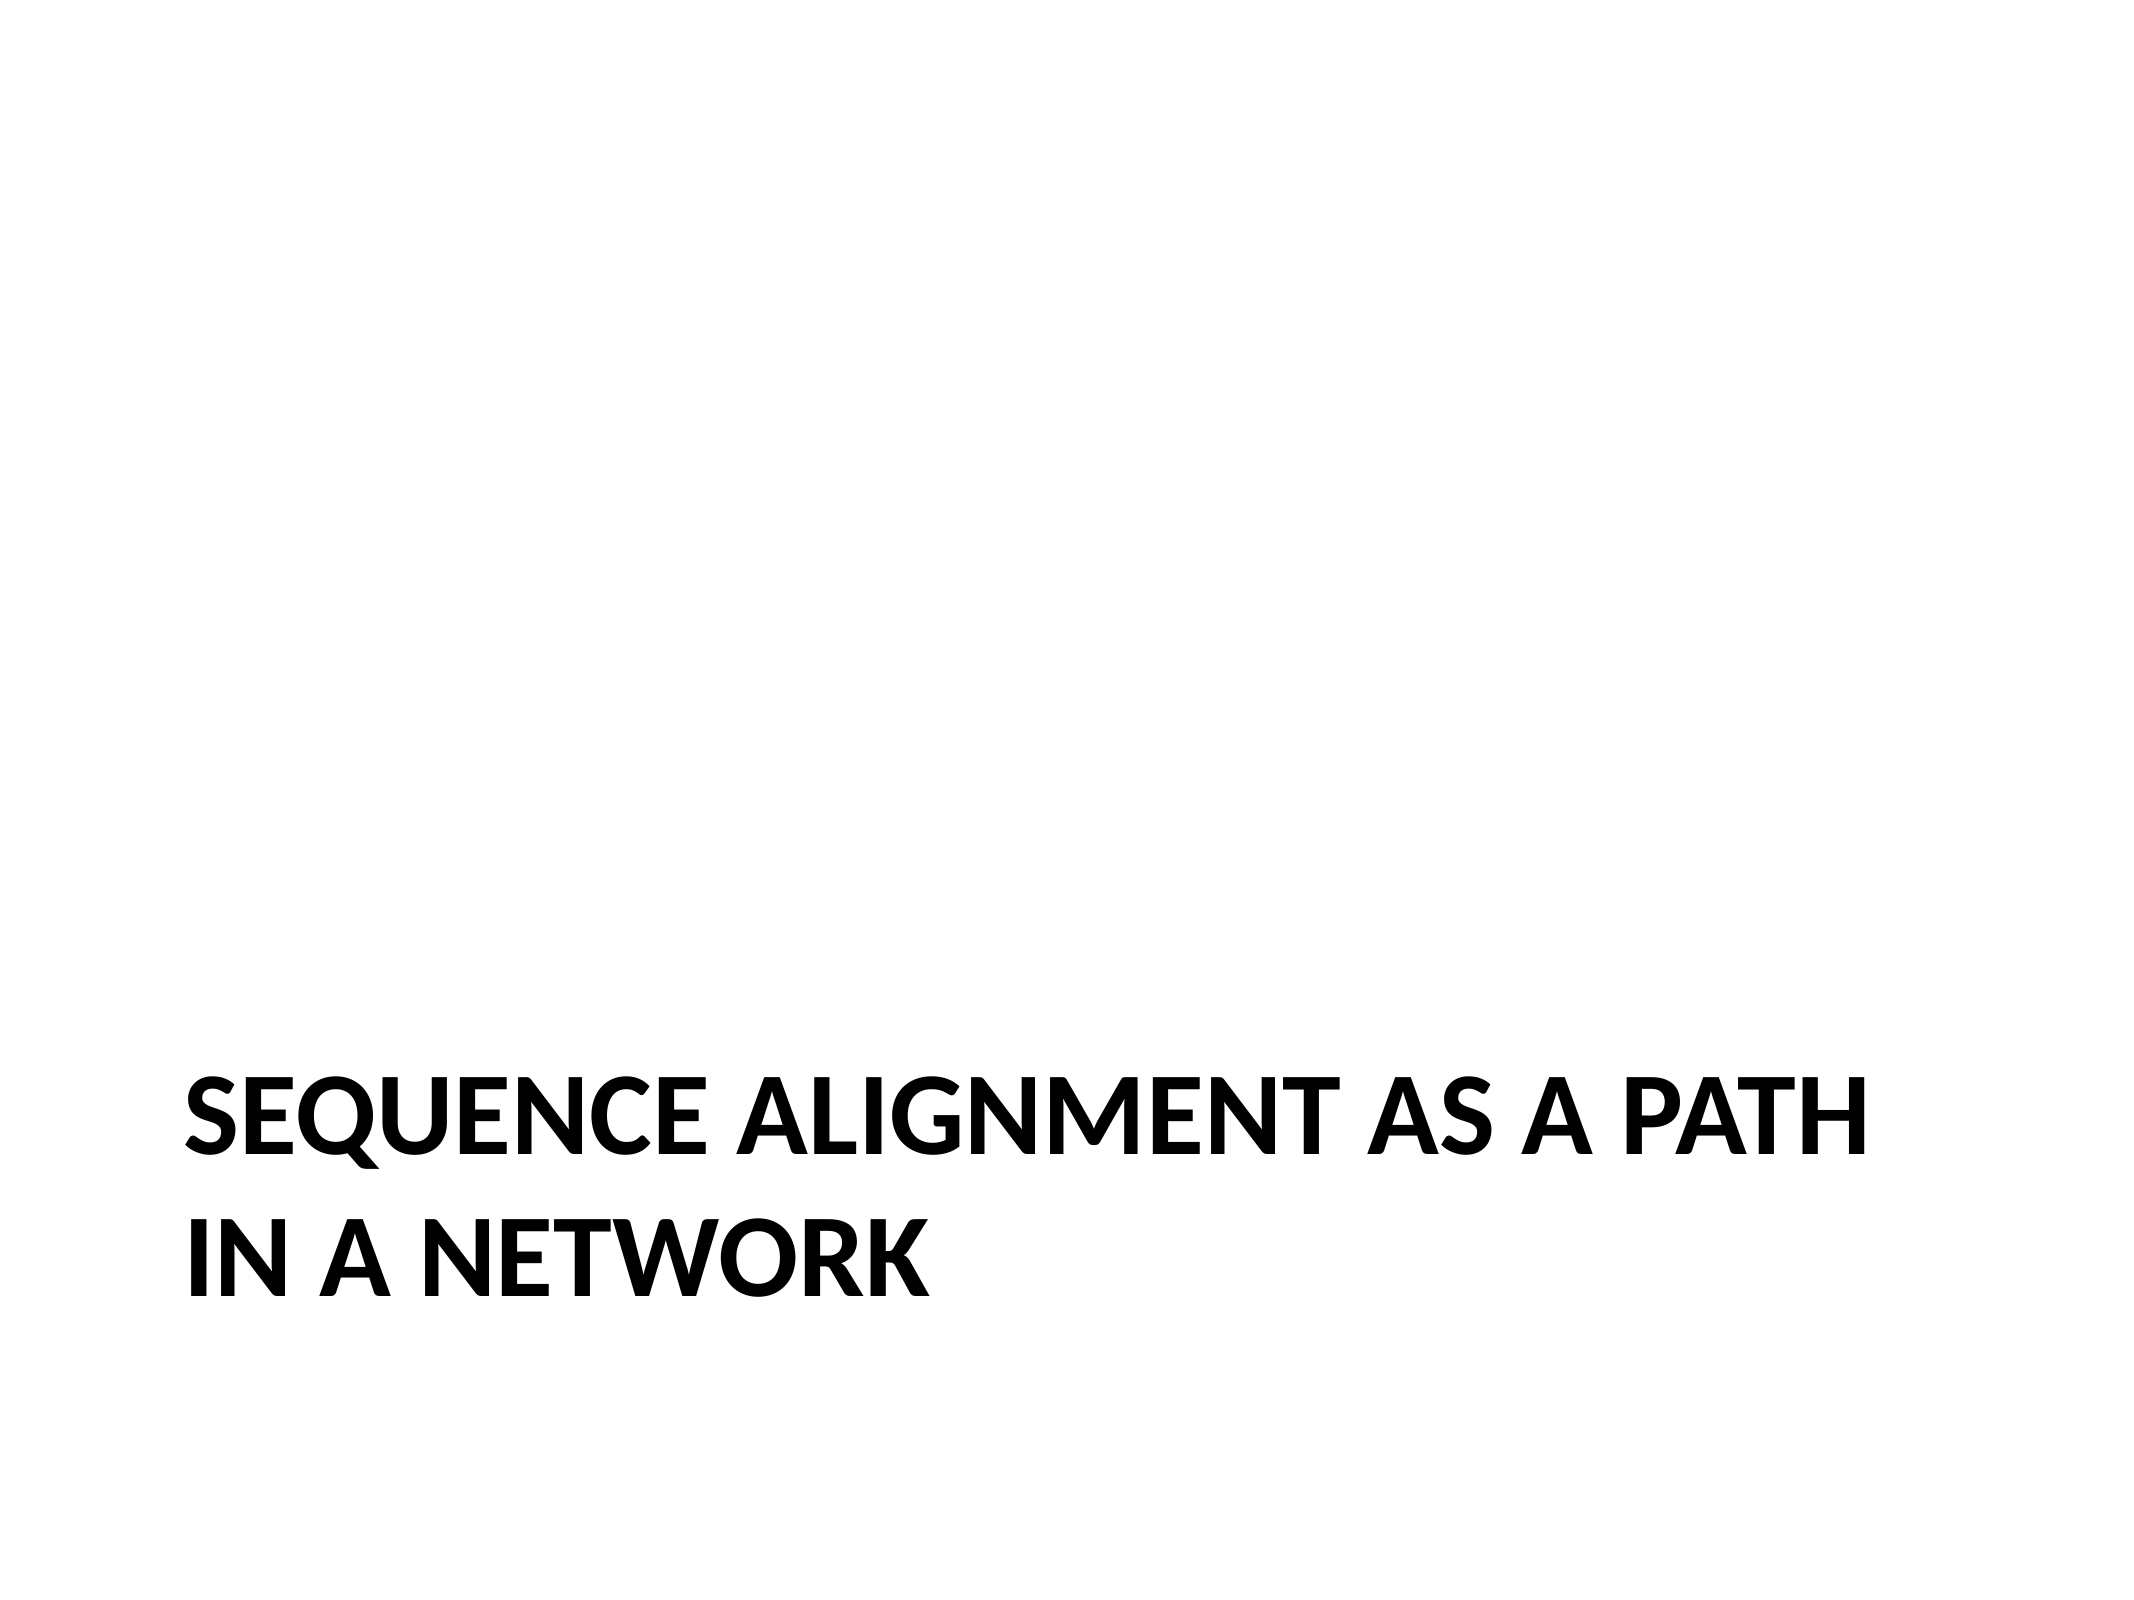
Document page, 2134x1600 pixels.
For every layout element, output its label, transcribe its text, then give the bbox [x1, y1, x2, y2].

title Sequence Alignment as a Path in a Network [168, 1028, 1982, 1346]
